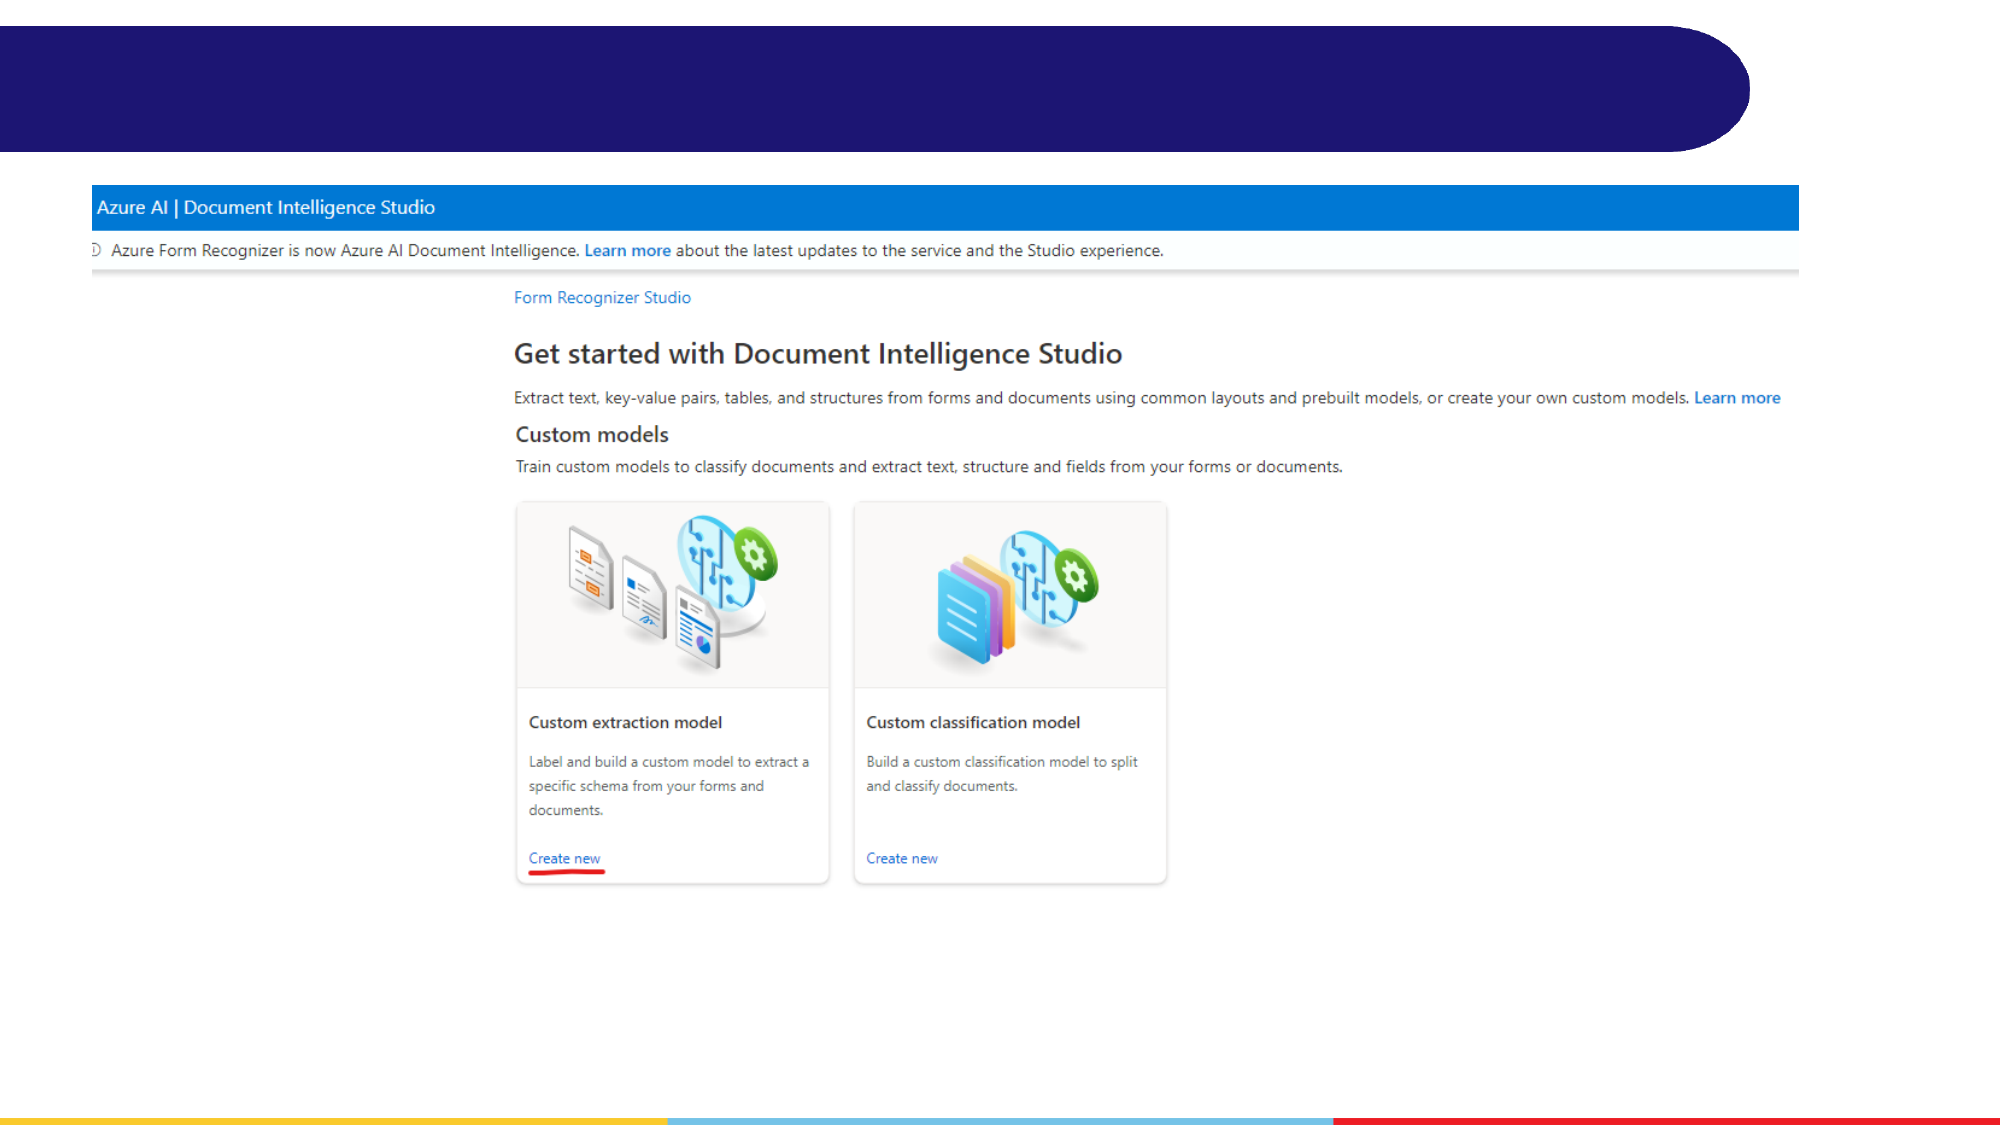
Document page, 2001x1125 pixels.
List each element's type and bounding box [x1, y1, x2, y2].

picture [91, 185, 1799, 919]
picture [0, 26, 1750, 152]
picture [0, 1118, 2000, 1125]
